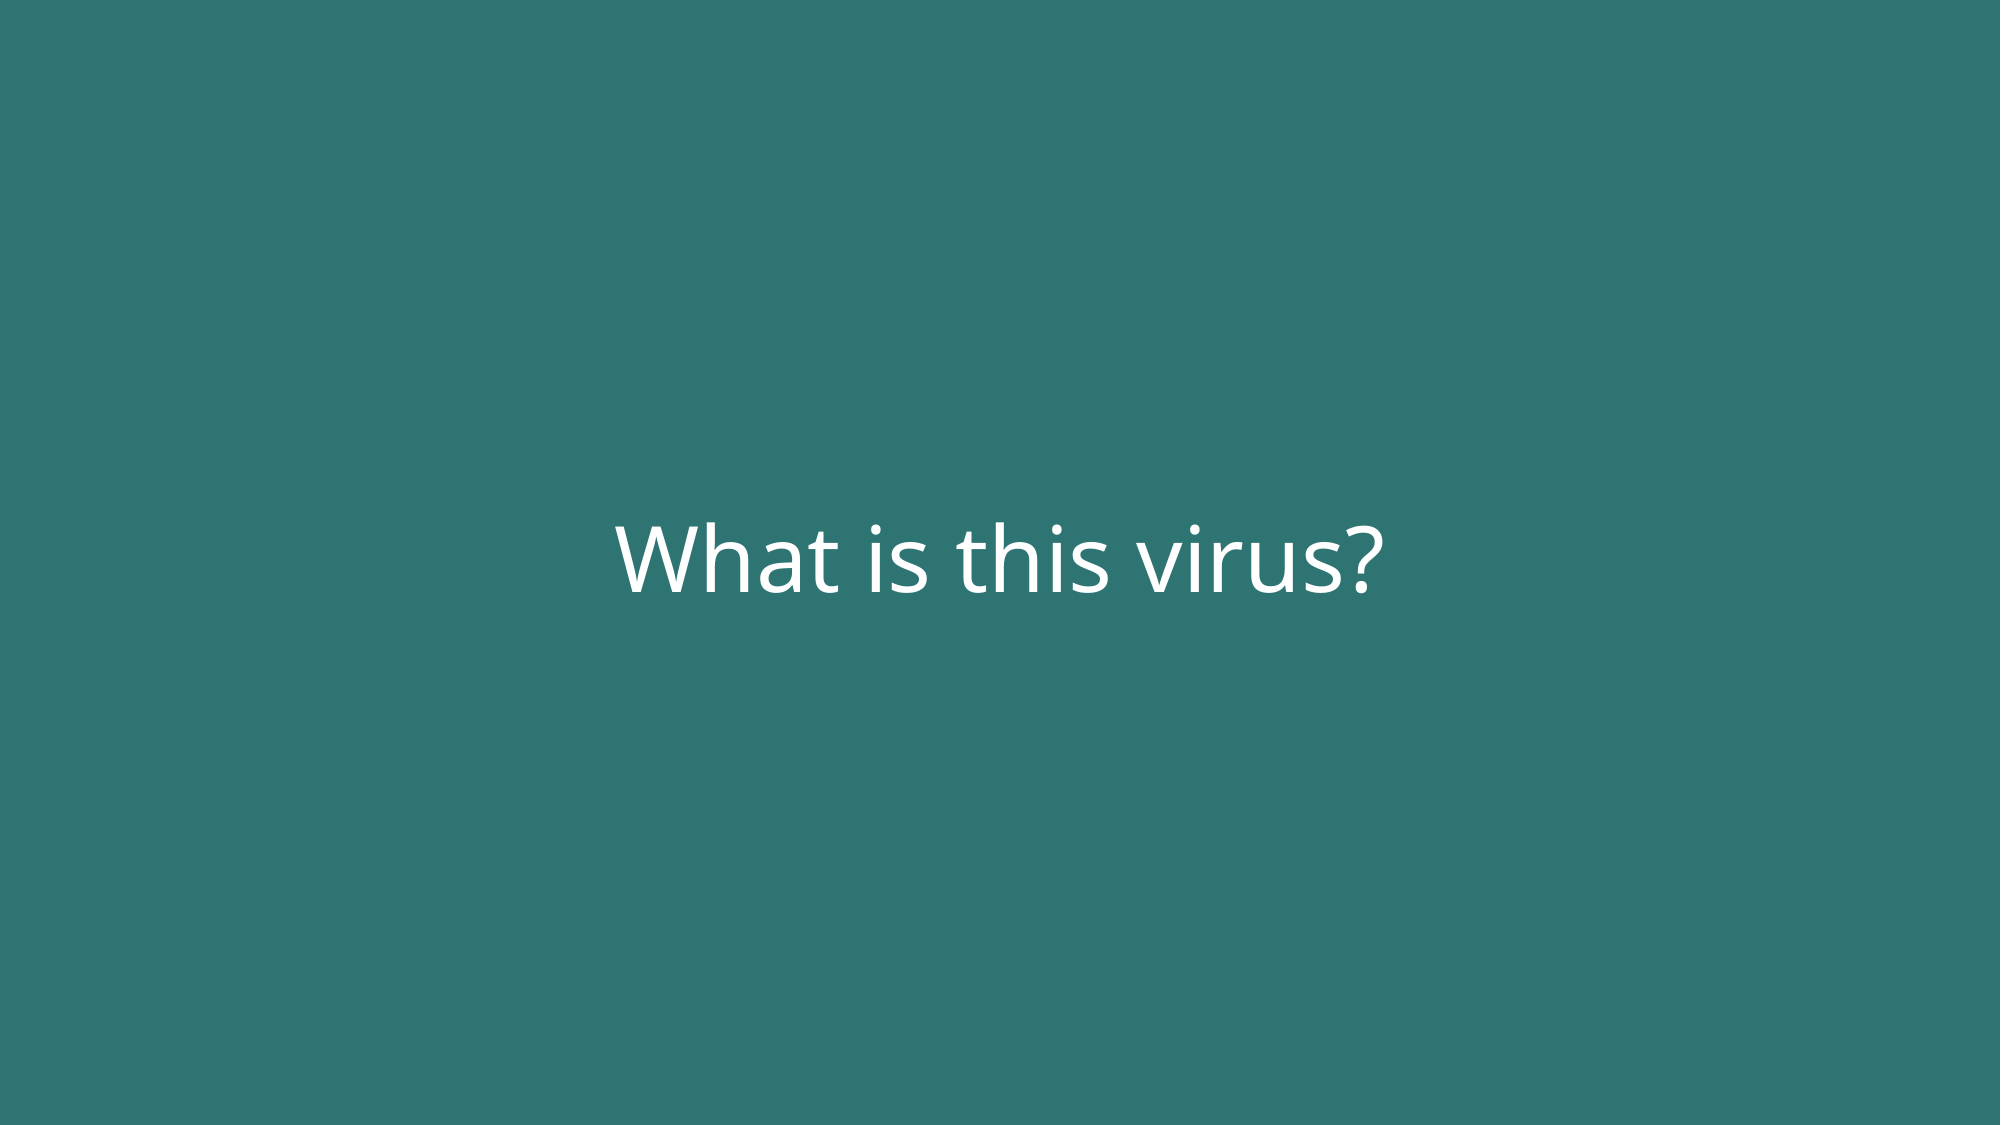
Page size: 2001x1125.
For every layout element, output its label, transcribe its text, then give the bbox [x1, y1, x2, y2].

title What is this virus? [137, 453, 1863, 672]
